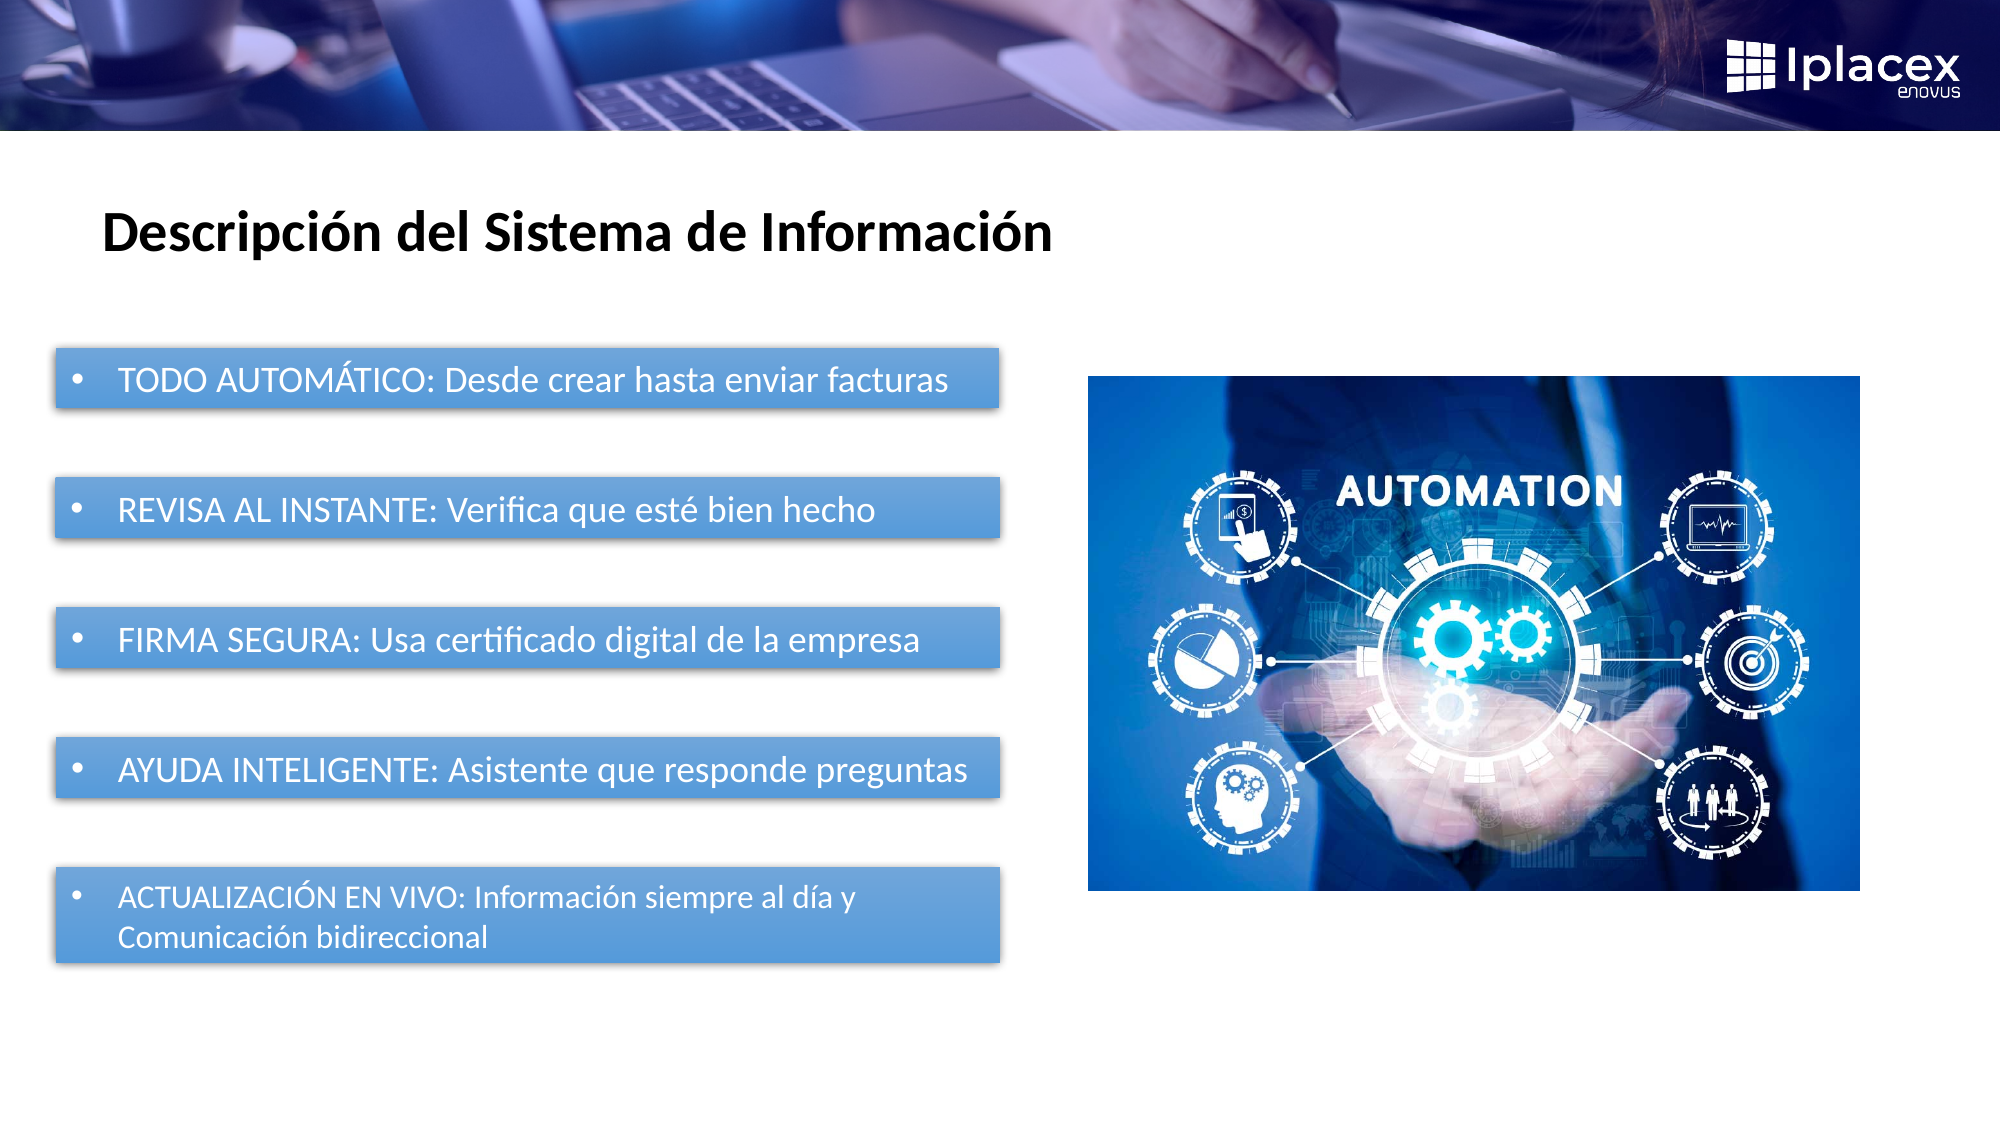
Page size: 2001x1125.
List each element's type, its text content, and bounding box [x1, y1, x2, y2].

text_box REVISA AL INSTANTE: Verifica que esté bien hecho [55, 477, 1000, 538]
text_box FIRMA SEGURA: Usa certificado digital de la empresa [56, 607, 1000, 668]
text_box Descripción del Sistema de Información [87, 193, 1368, 313]
picture [1088, 376, 1860, 891]
text_box TODO AUTOMÁTICO: Desde crear hasta enviar facturas [56, 348, 999, 408]
picture [0, 0, 2000, 131]
text_box AYUDA INTELIGENTE: Asistente que responde preguntas [56, 737, 1000, 798]
text_box ACTUALIZACIÓN EN VIVO: Información siempre al día y Comunicación bidireccional [56, 867, 1000, 963]
